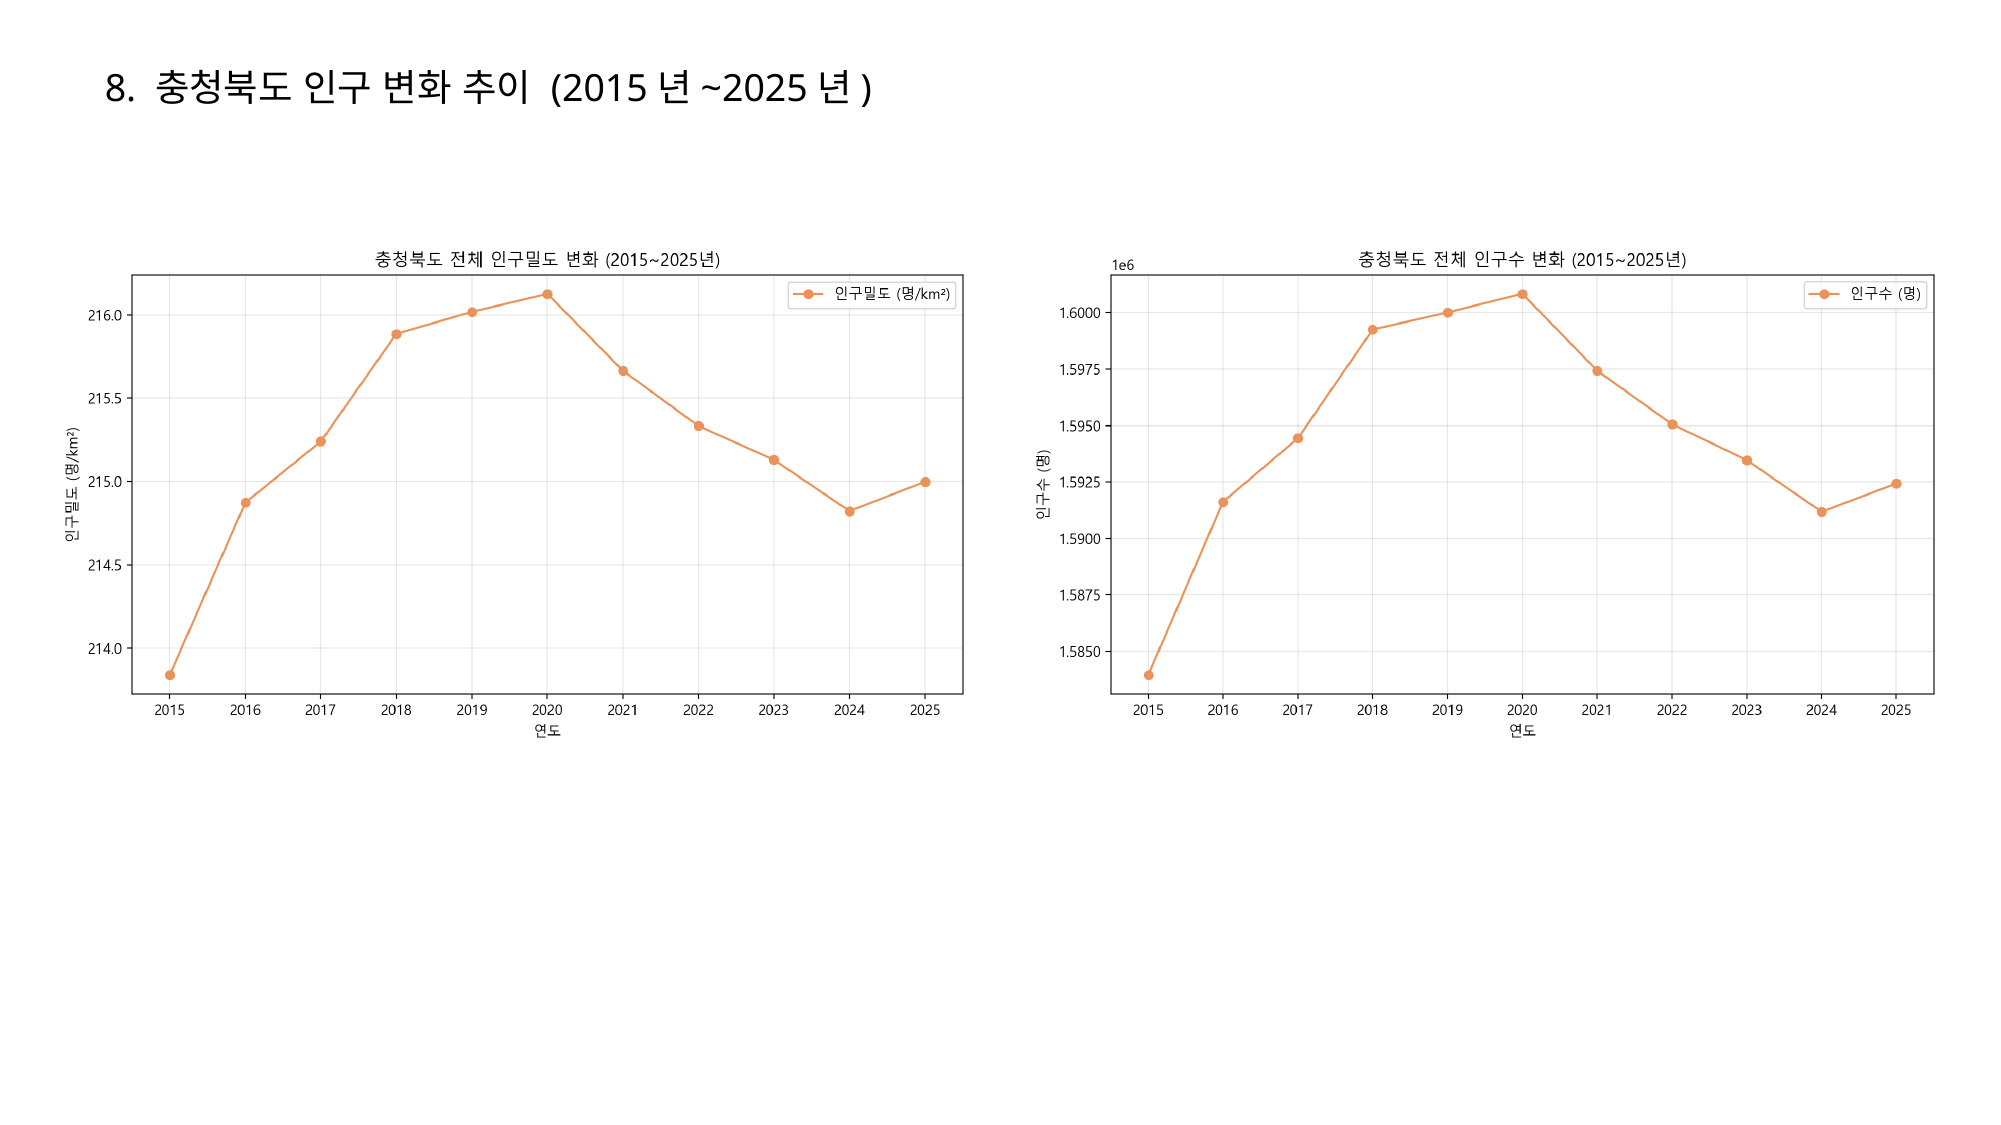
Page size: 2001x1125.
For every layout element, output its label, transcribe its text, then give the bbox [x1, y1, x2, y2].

picture [1022, 236, 1949, 753]
text_box 8. 충청북도 인구 변화 추이 (2015년~2025년) [89, 56, 887, 117]
picture [51, 236, 978, 753]
